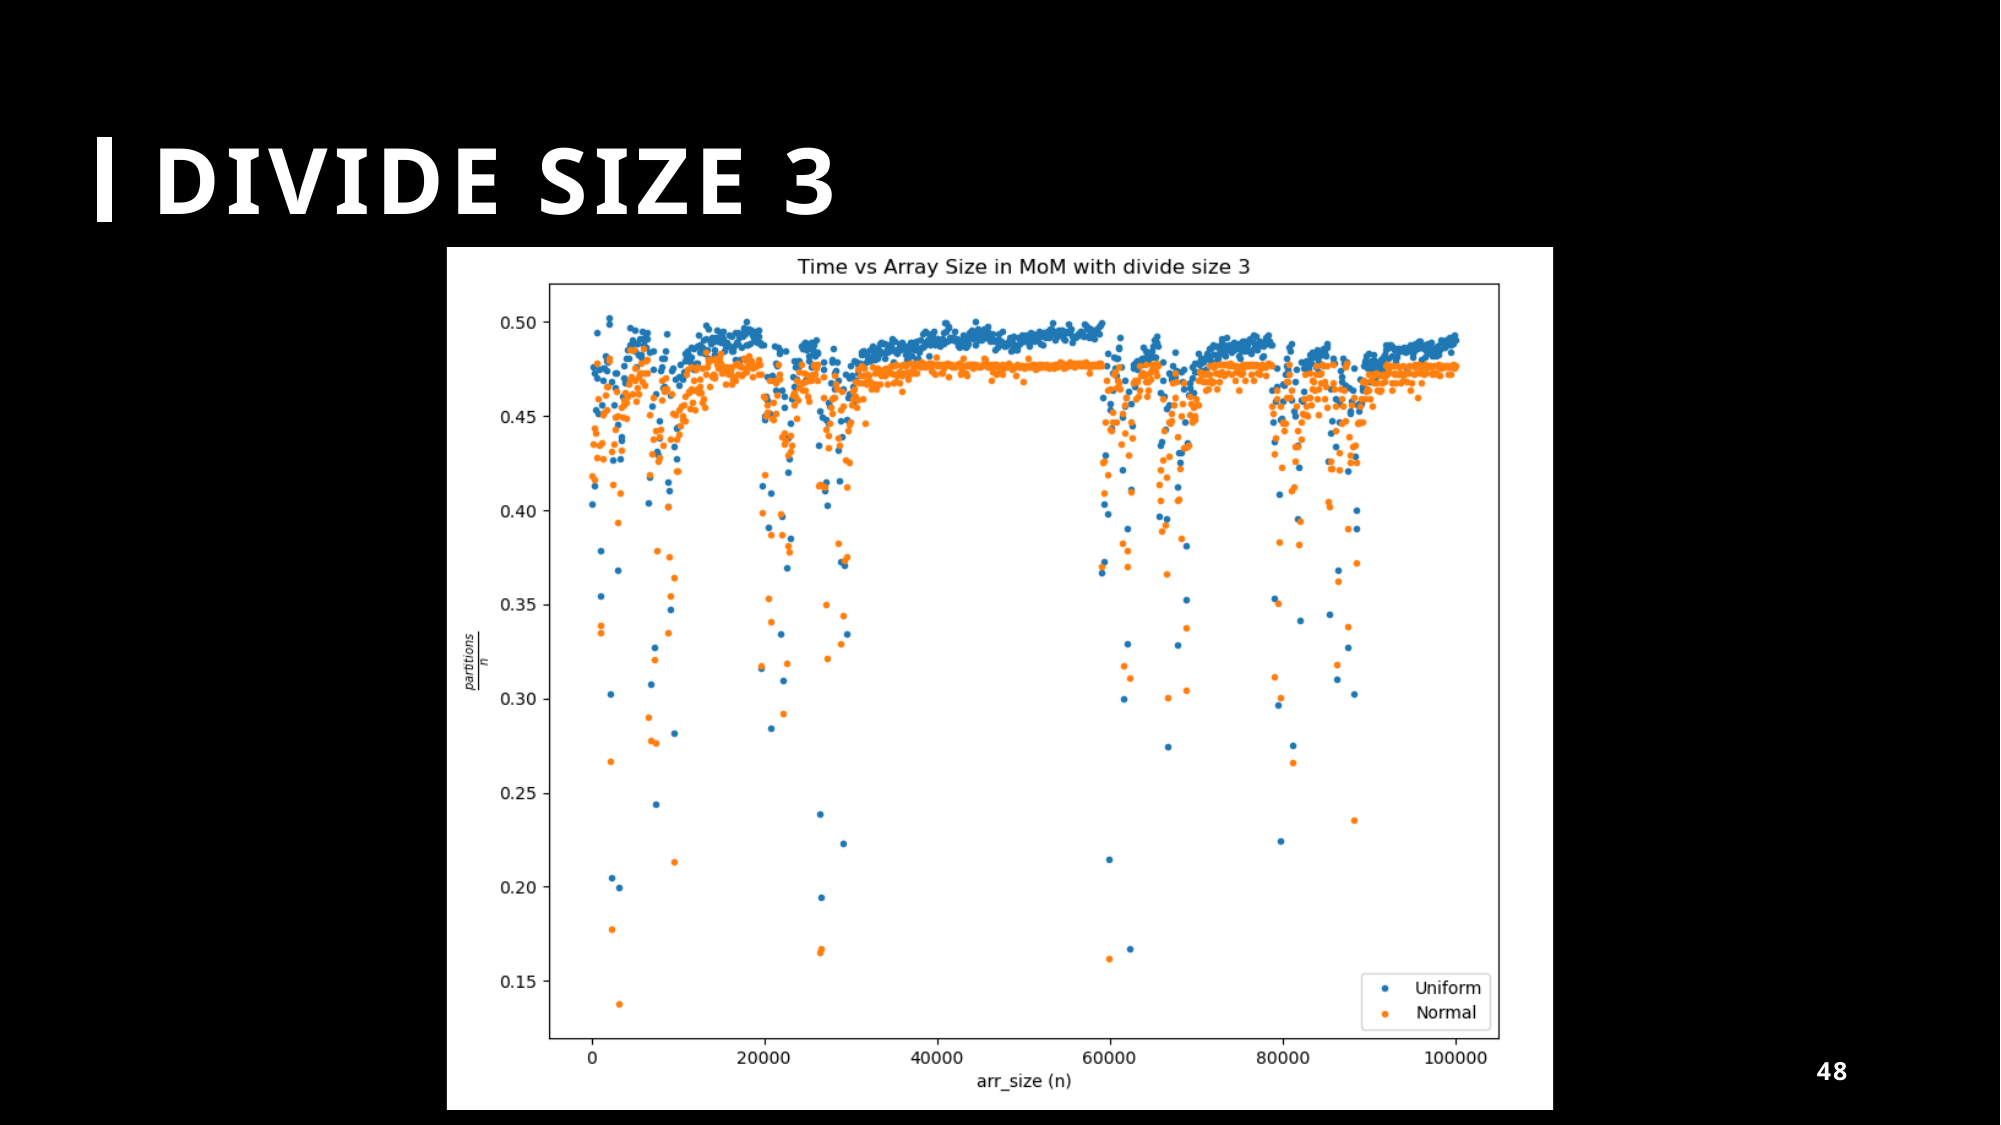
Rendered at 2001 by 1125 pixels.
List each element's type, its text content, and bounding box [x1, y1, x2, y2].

slide_number 48 [1554, 1042, 1863, 1103]
picture [446, 247, 1554, 1110]
title DIVIDE SIZE 3 [137, 92, 1863, 278]
